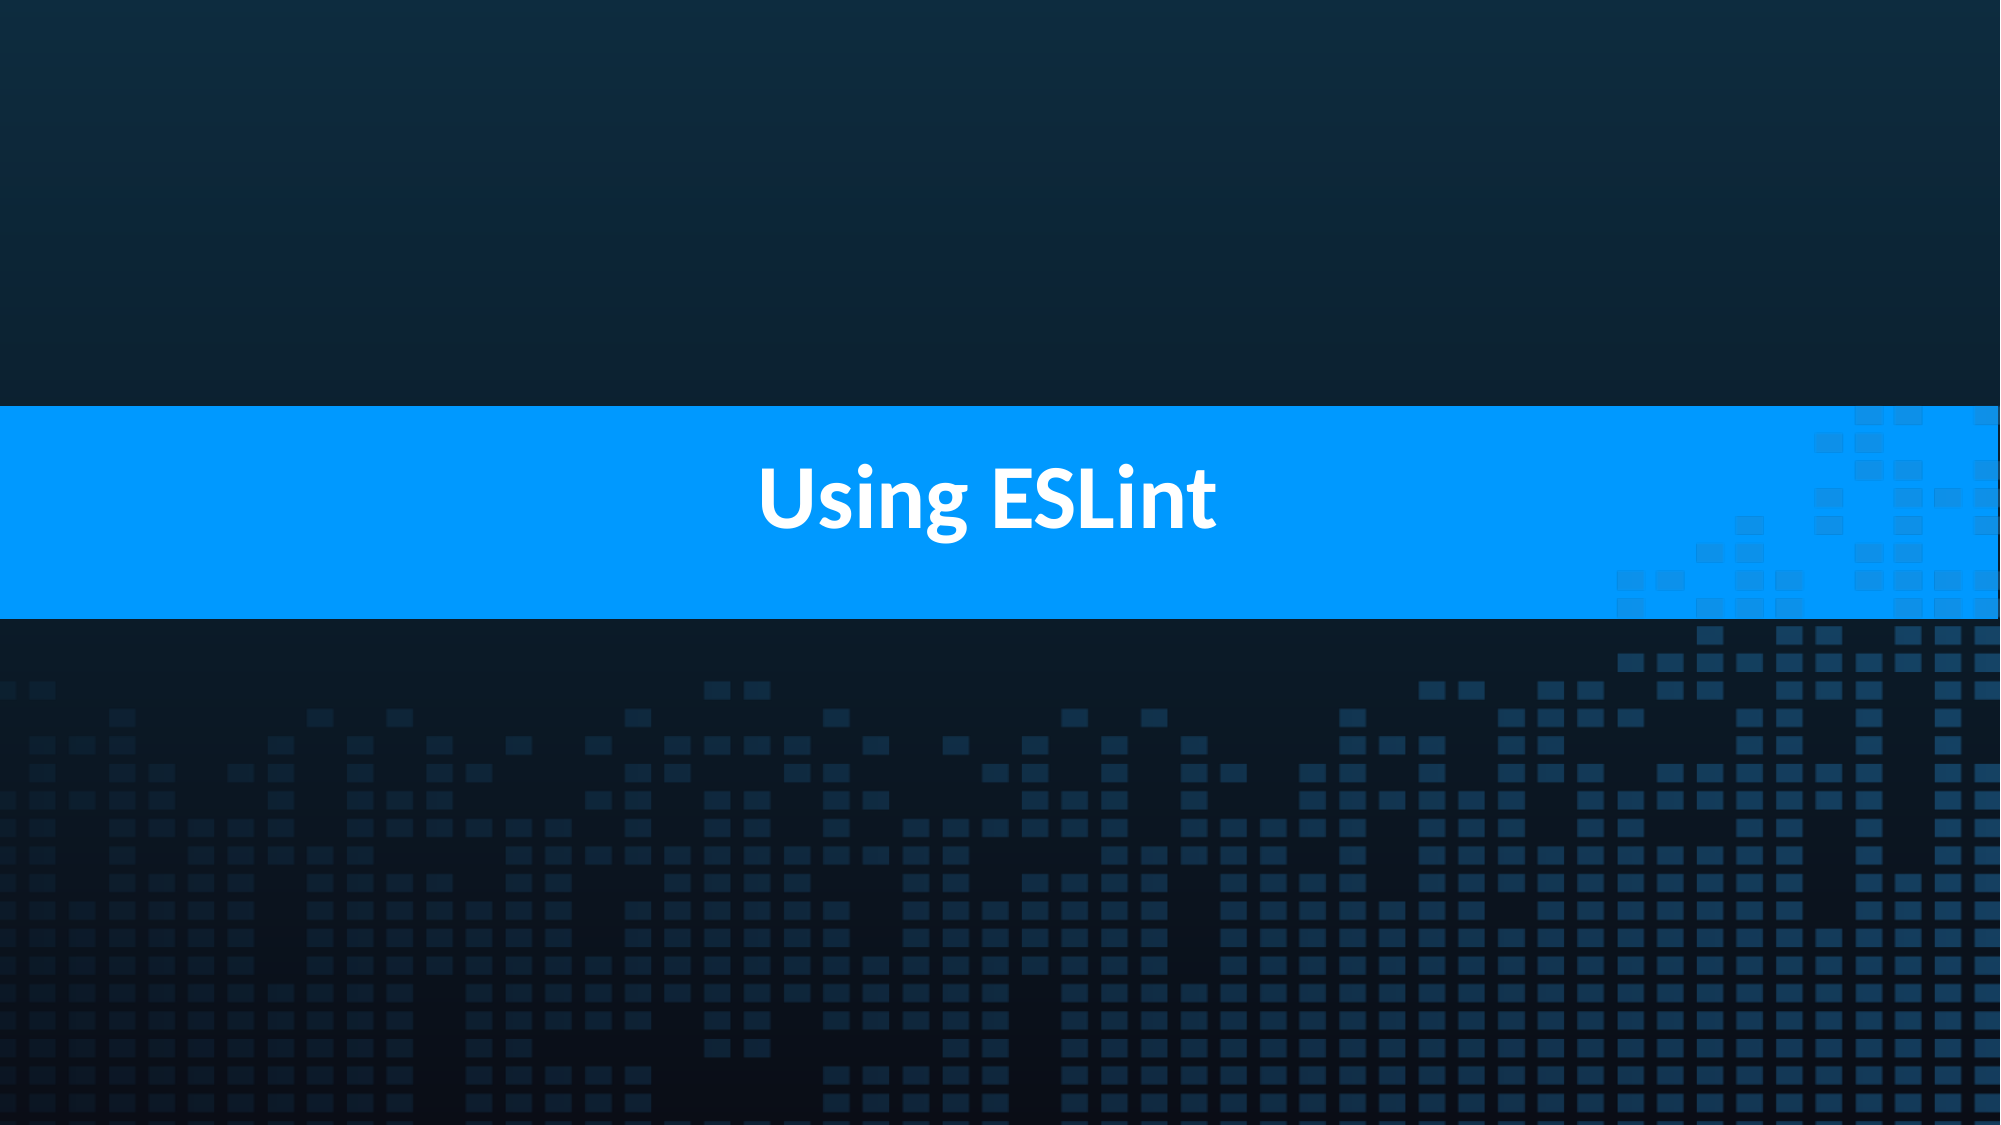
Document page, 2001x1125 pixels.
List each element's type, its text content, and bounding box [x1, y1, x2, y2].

list Using ESLint [0, 429, 1998, 556]
picture [0, 225, 2000, 1125]
